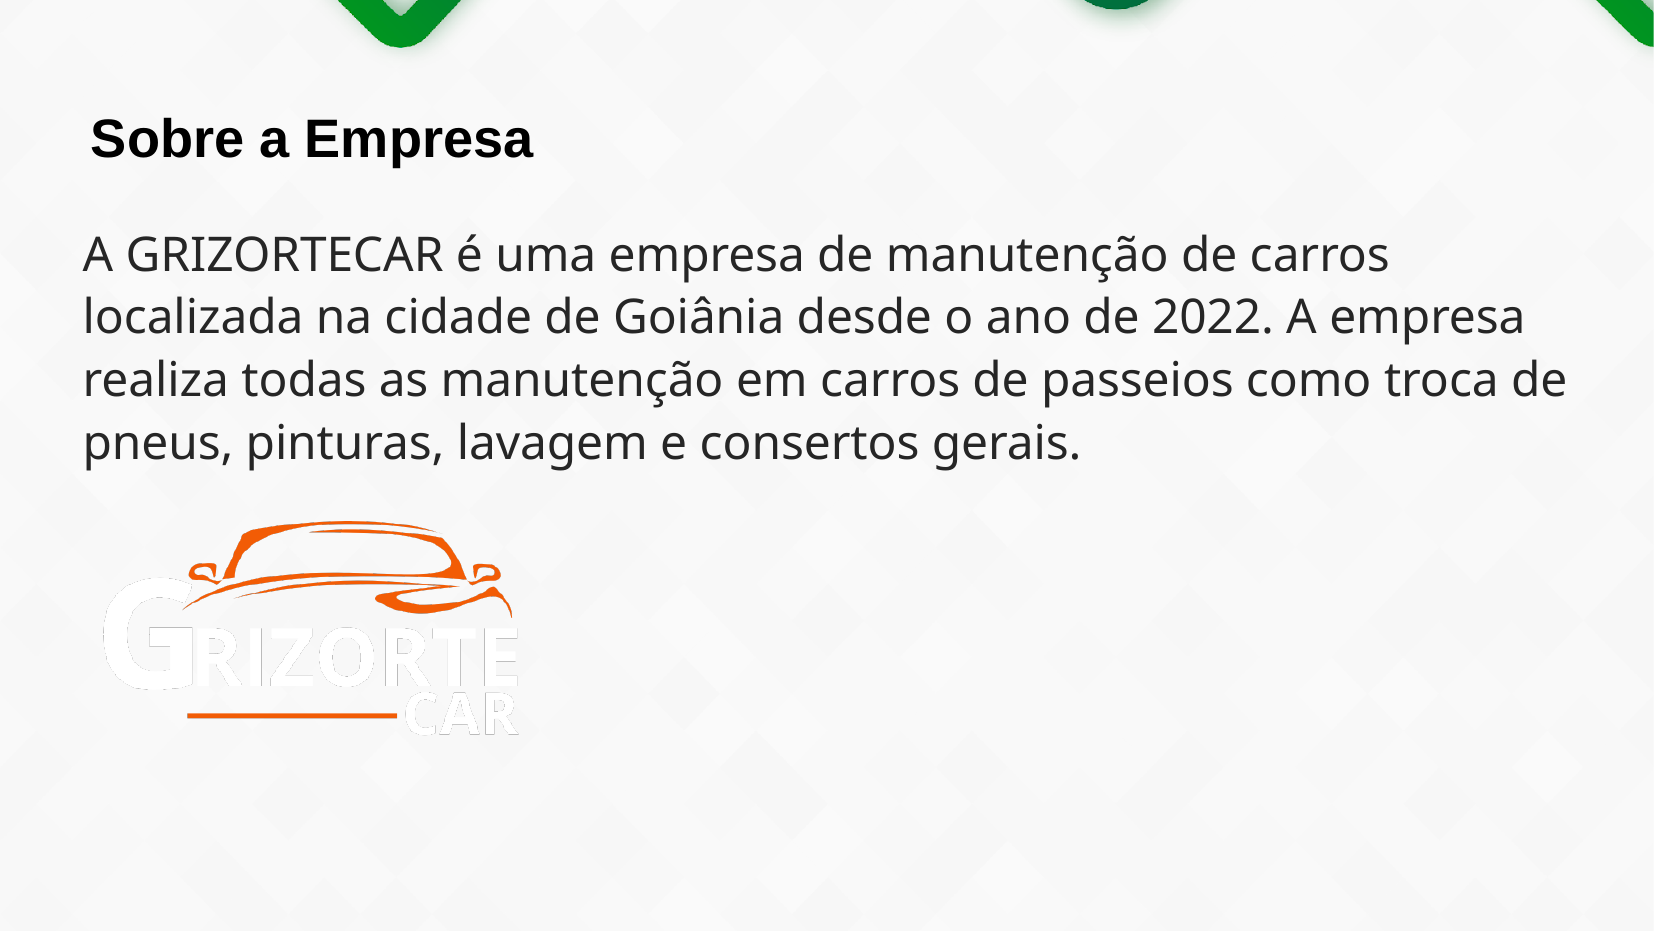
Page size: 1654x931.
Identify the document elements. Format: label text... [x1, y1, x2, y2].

list A GRIZORTECAR é uma empresa de manutenção de carros localizada na cidade de Goiânia desde o ano de 2022. A empresa realiza todas as manutenção em carros de passeios como troca de pneus, pinturas, lavagem e consertos gerais. [82, 217, 1580, 475]
text_box Sobre a Empresa [90, 94, 1563, 217]
picture [0, 0, 1654, 931]
